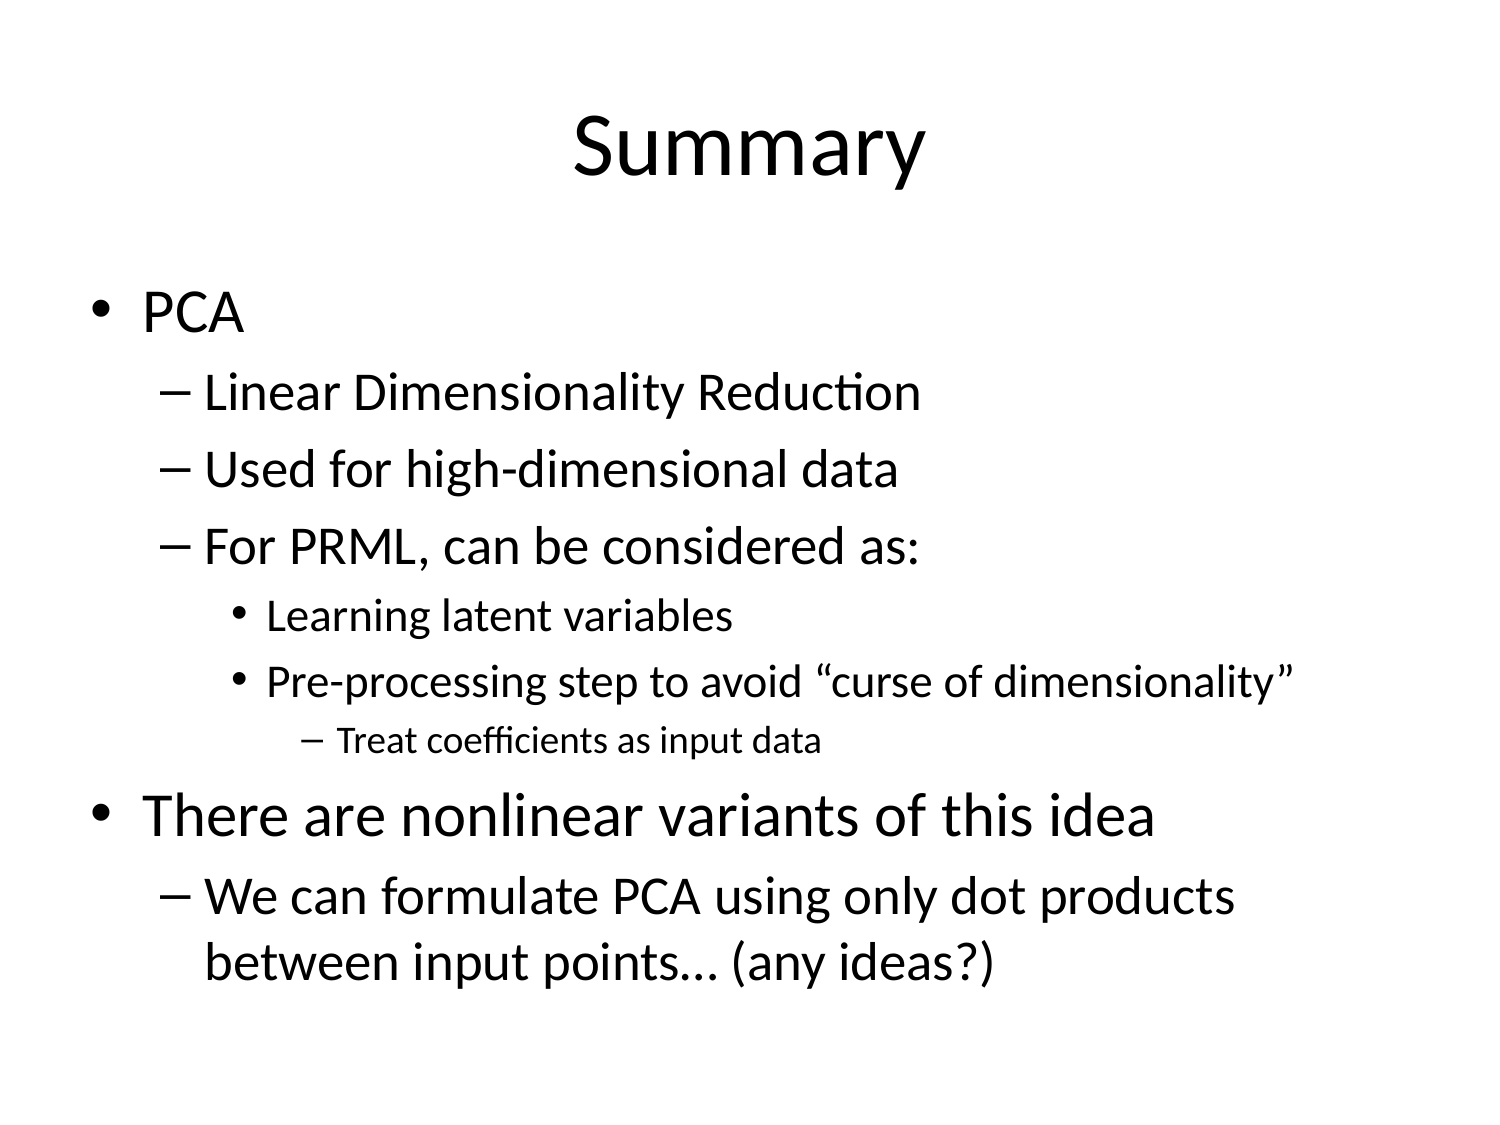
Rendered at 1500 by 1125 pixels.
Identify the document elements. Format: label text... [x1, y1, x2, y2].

list PCA Linear Dimensionality Reduction Used for high-dimensional data For PRML, can be considered as: Learning latent variables Pre-processing step to avoid “curse of dimensionality” Treat coefficients as input data There are nonlinear variants of this idea We can formulate PCA using only dot products between input points… (any ideas?) [75, 262, 1425, 1005]
title Summary [75, 45, 1425, 233]
